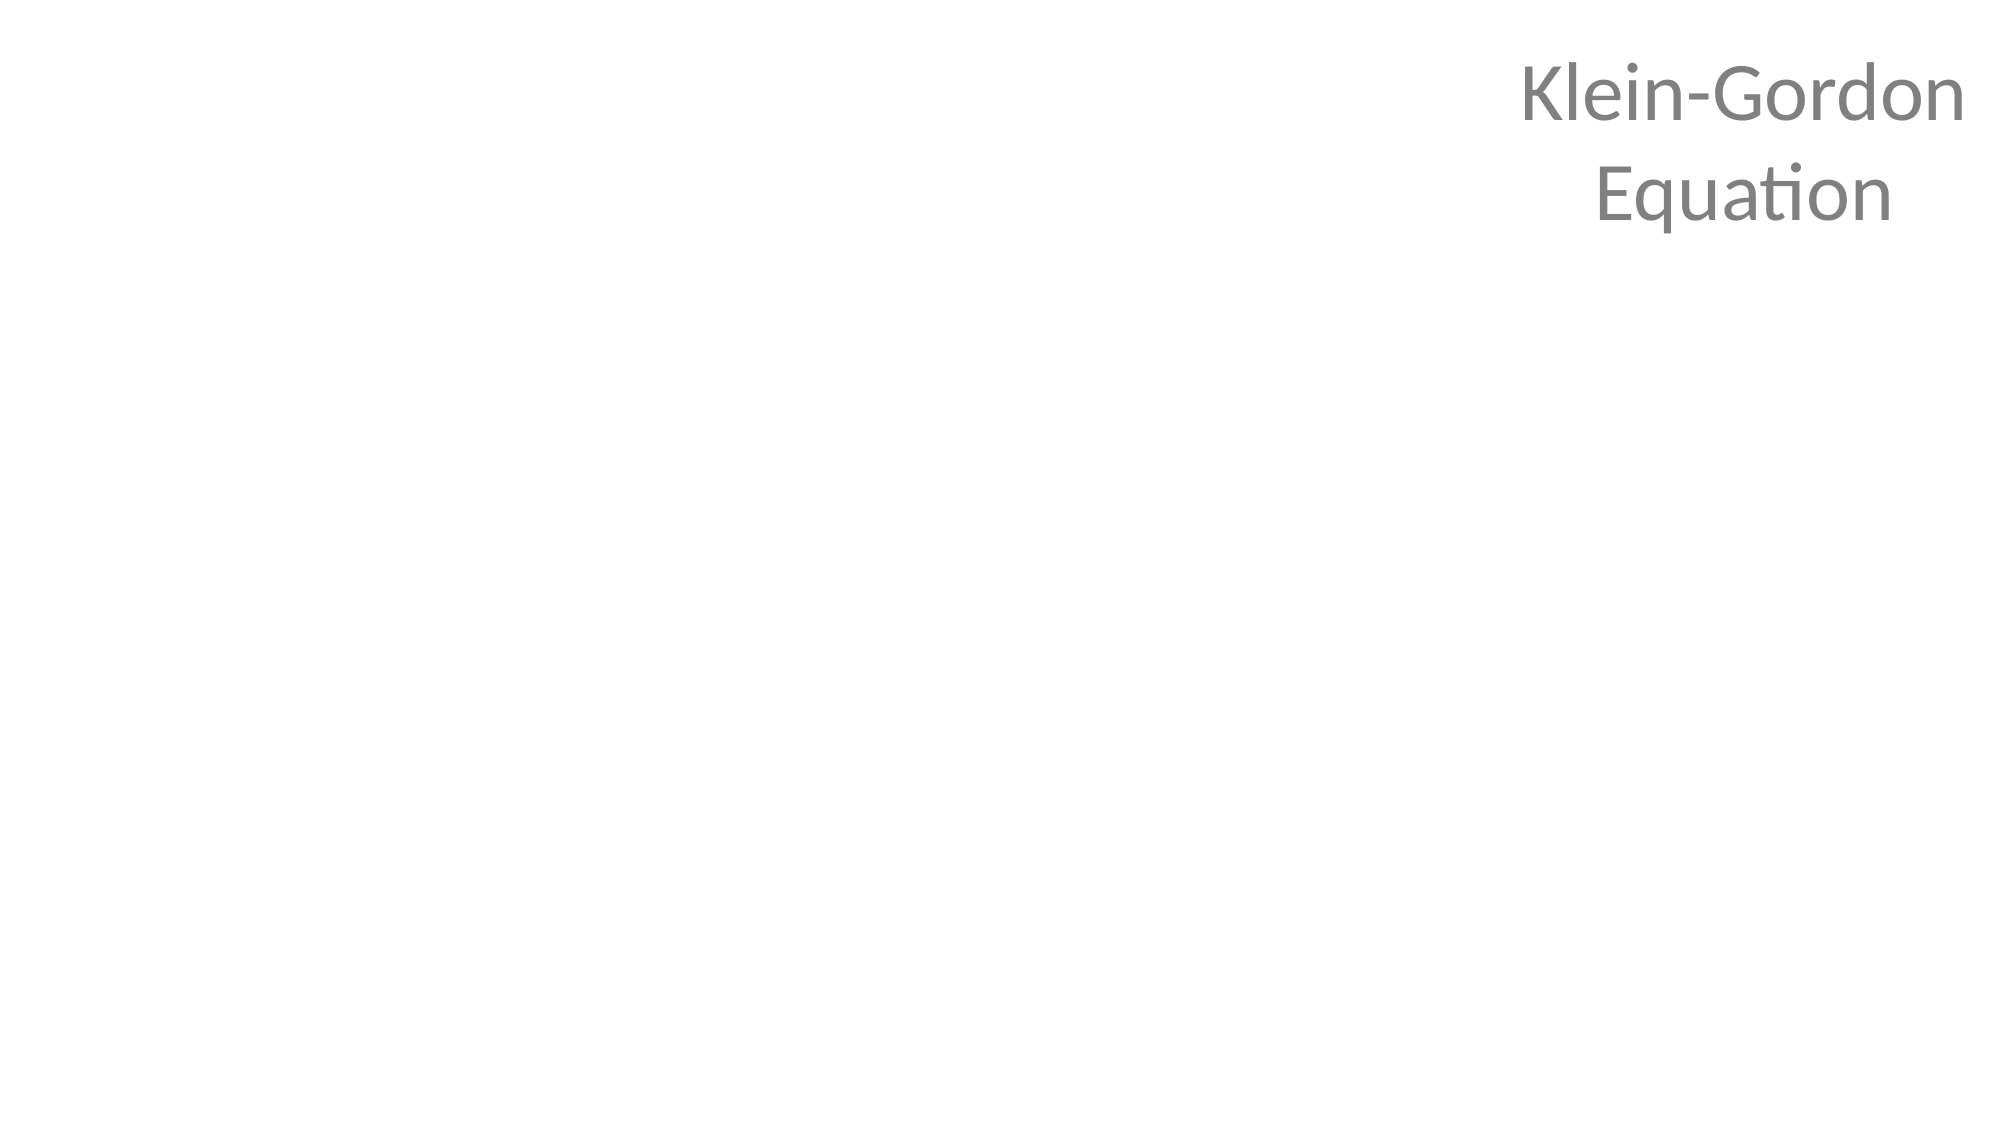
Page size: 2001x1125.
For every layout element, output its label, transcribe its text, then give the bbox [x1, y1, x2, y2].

text_box Klein-Gordon Equation [1503, 29, 1986, 245]
